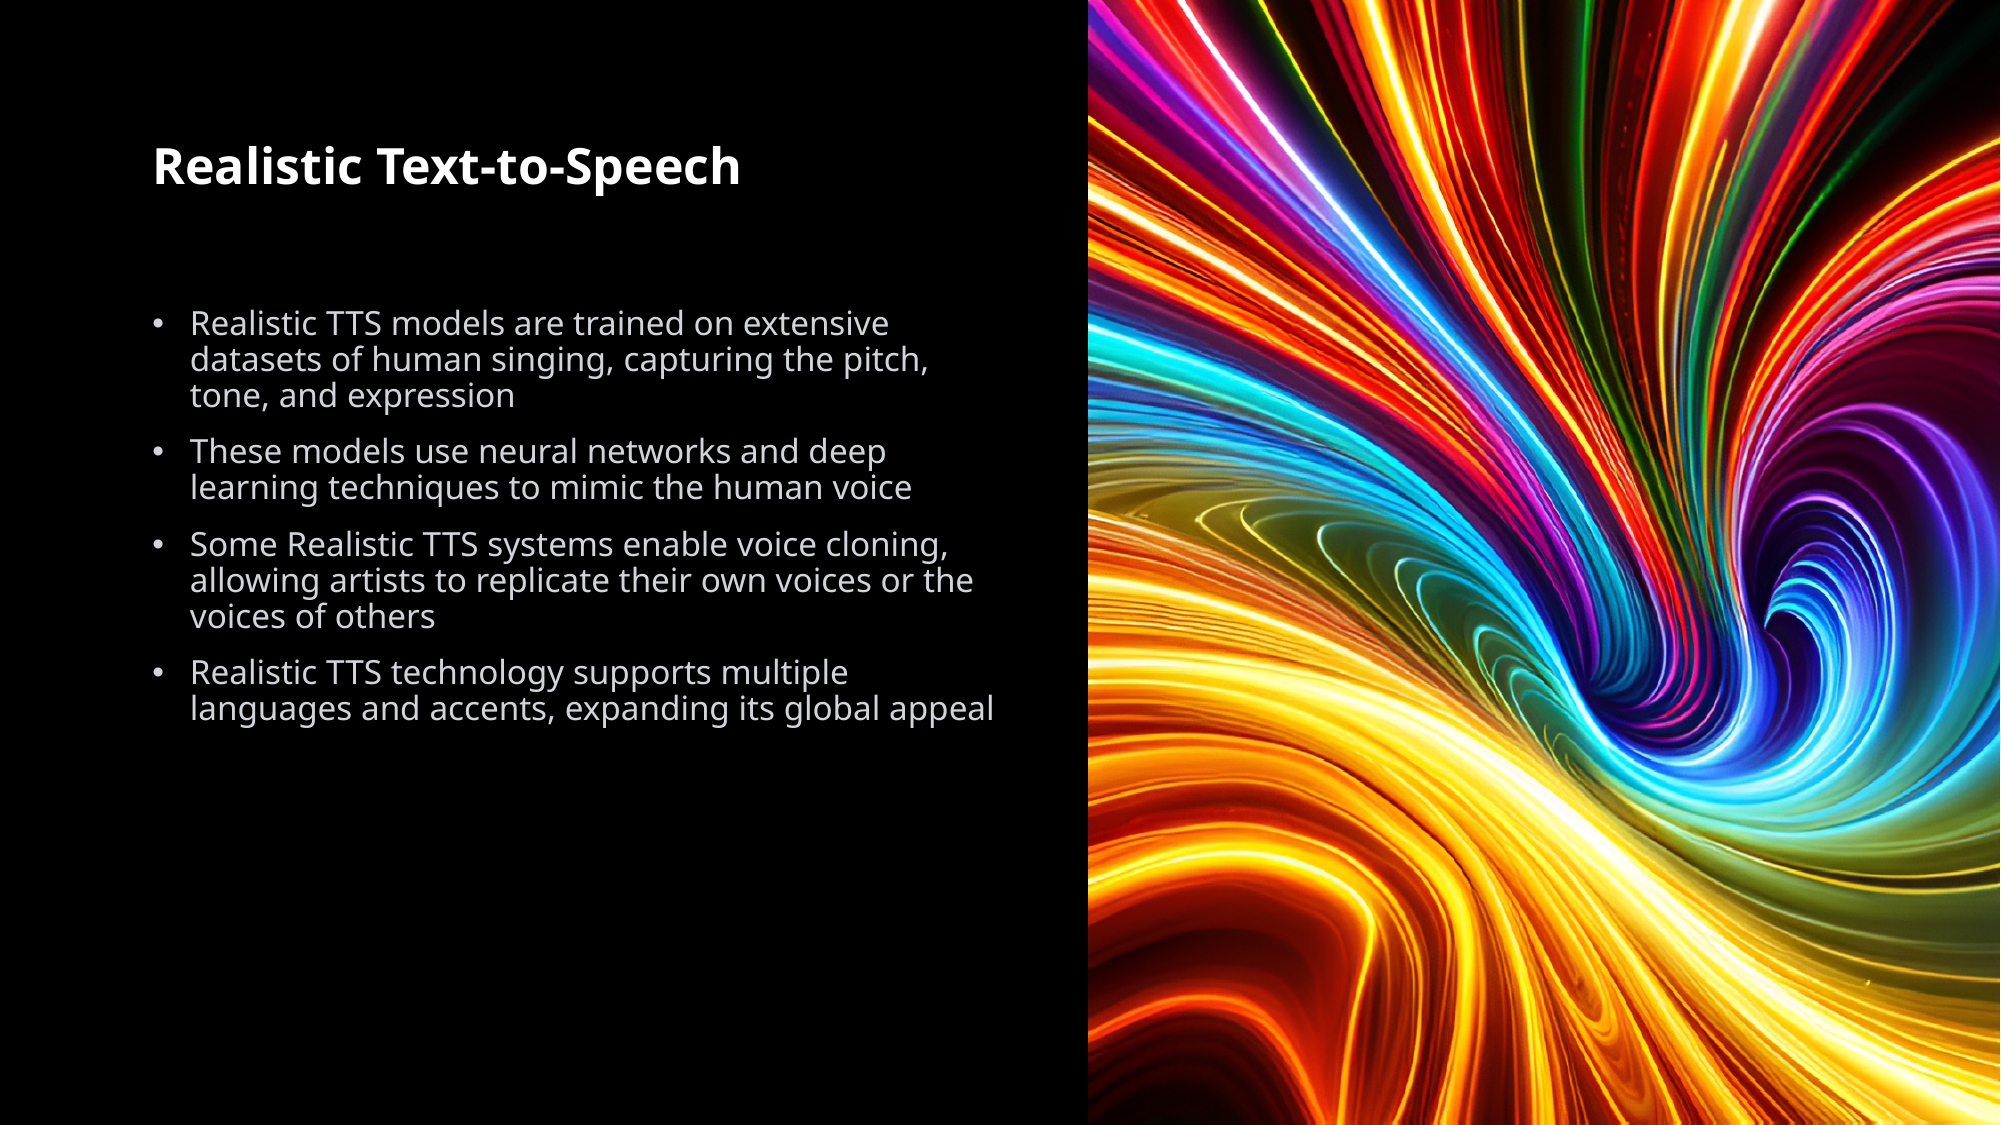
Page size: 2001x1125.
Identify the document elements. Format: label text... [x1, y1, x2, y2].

list Realistic TTS models are trained on extensive datasets of human singing, capturing the pitch, tone, and expression These models use neural networks and deep learning techniques to mimic the human voice Some Realistic TTS systems enable voice cloning, allowing artists to replicate their own voices or the voices of others Realistic TTS technology supports multiple languages and accents, expanding its global appeal [137, 299, 1023, 1014]
picture [1088, 0, 2000, 1125]
title Realistic Text-to-Speech [137, 59, 1023, 278]
